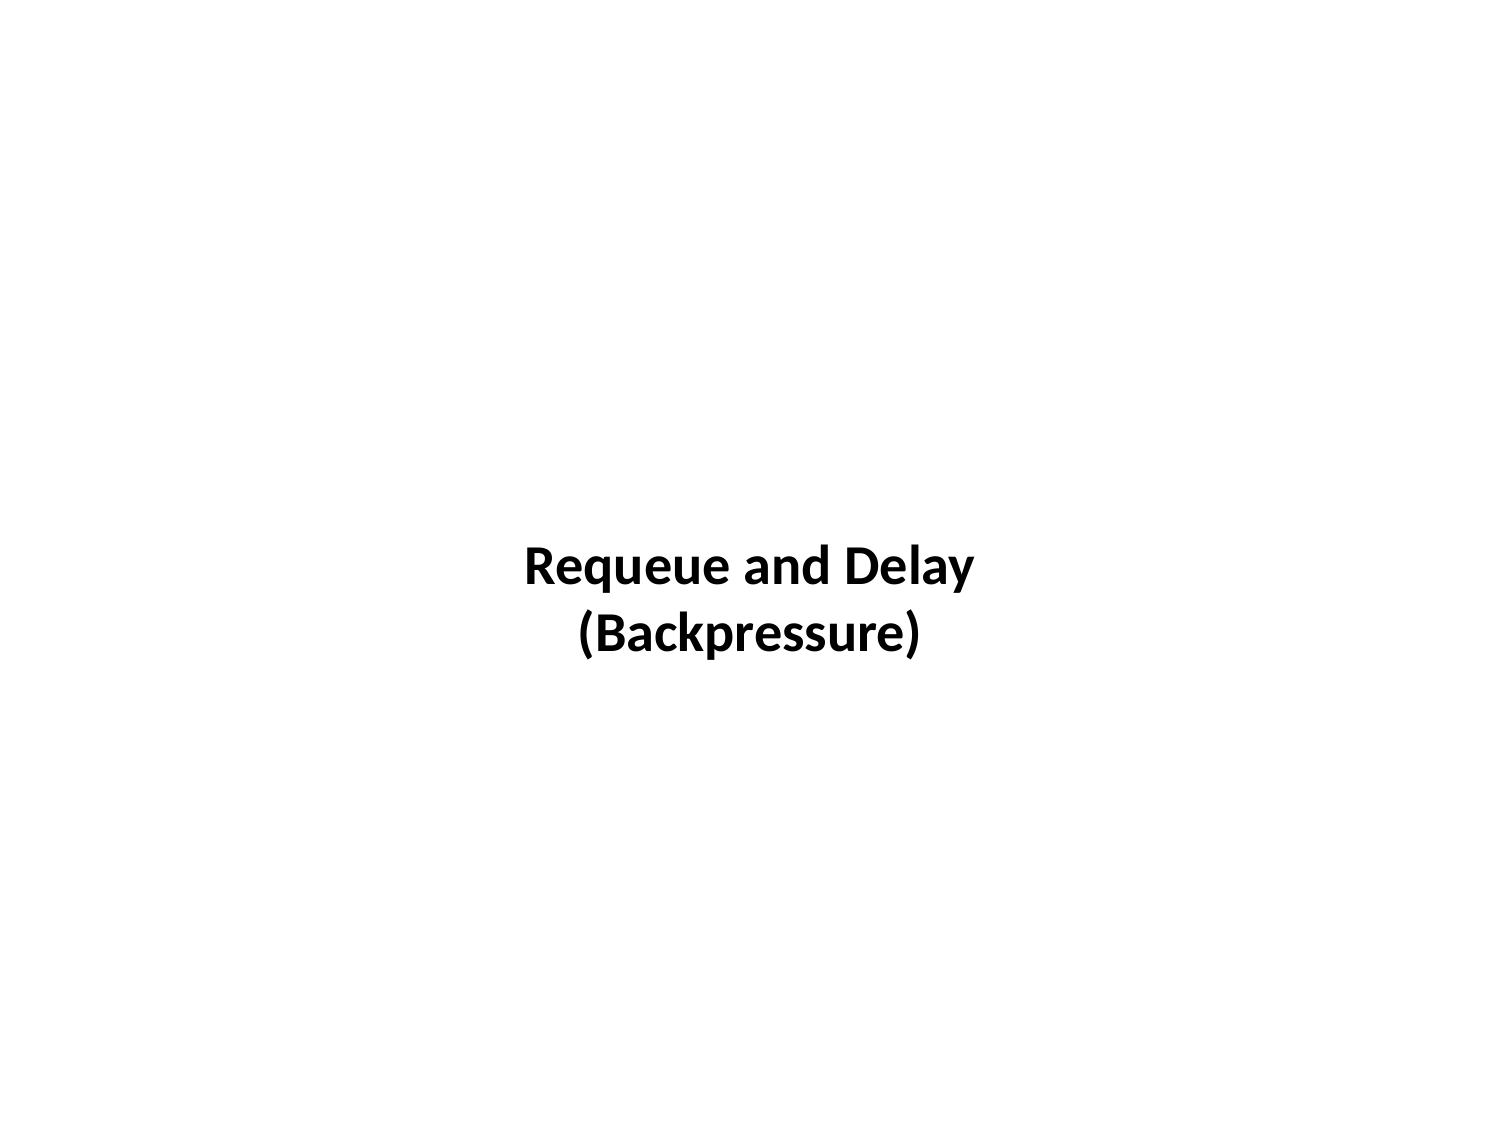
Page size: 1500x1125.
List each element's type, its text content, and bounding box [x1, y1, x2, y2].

text_box Requeue and Delay (Backpressure) [505, 520, 995, 671]
